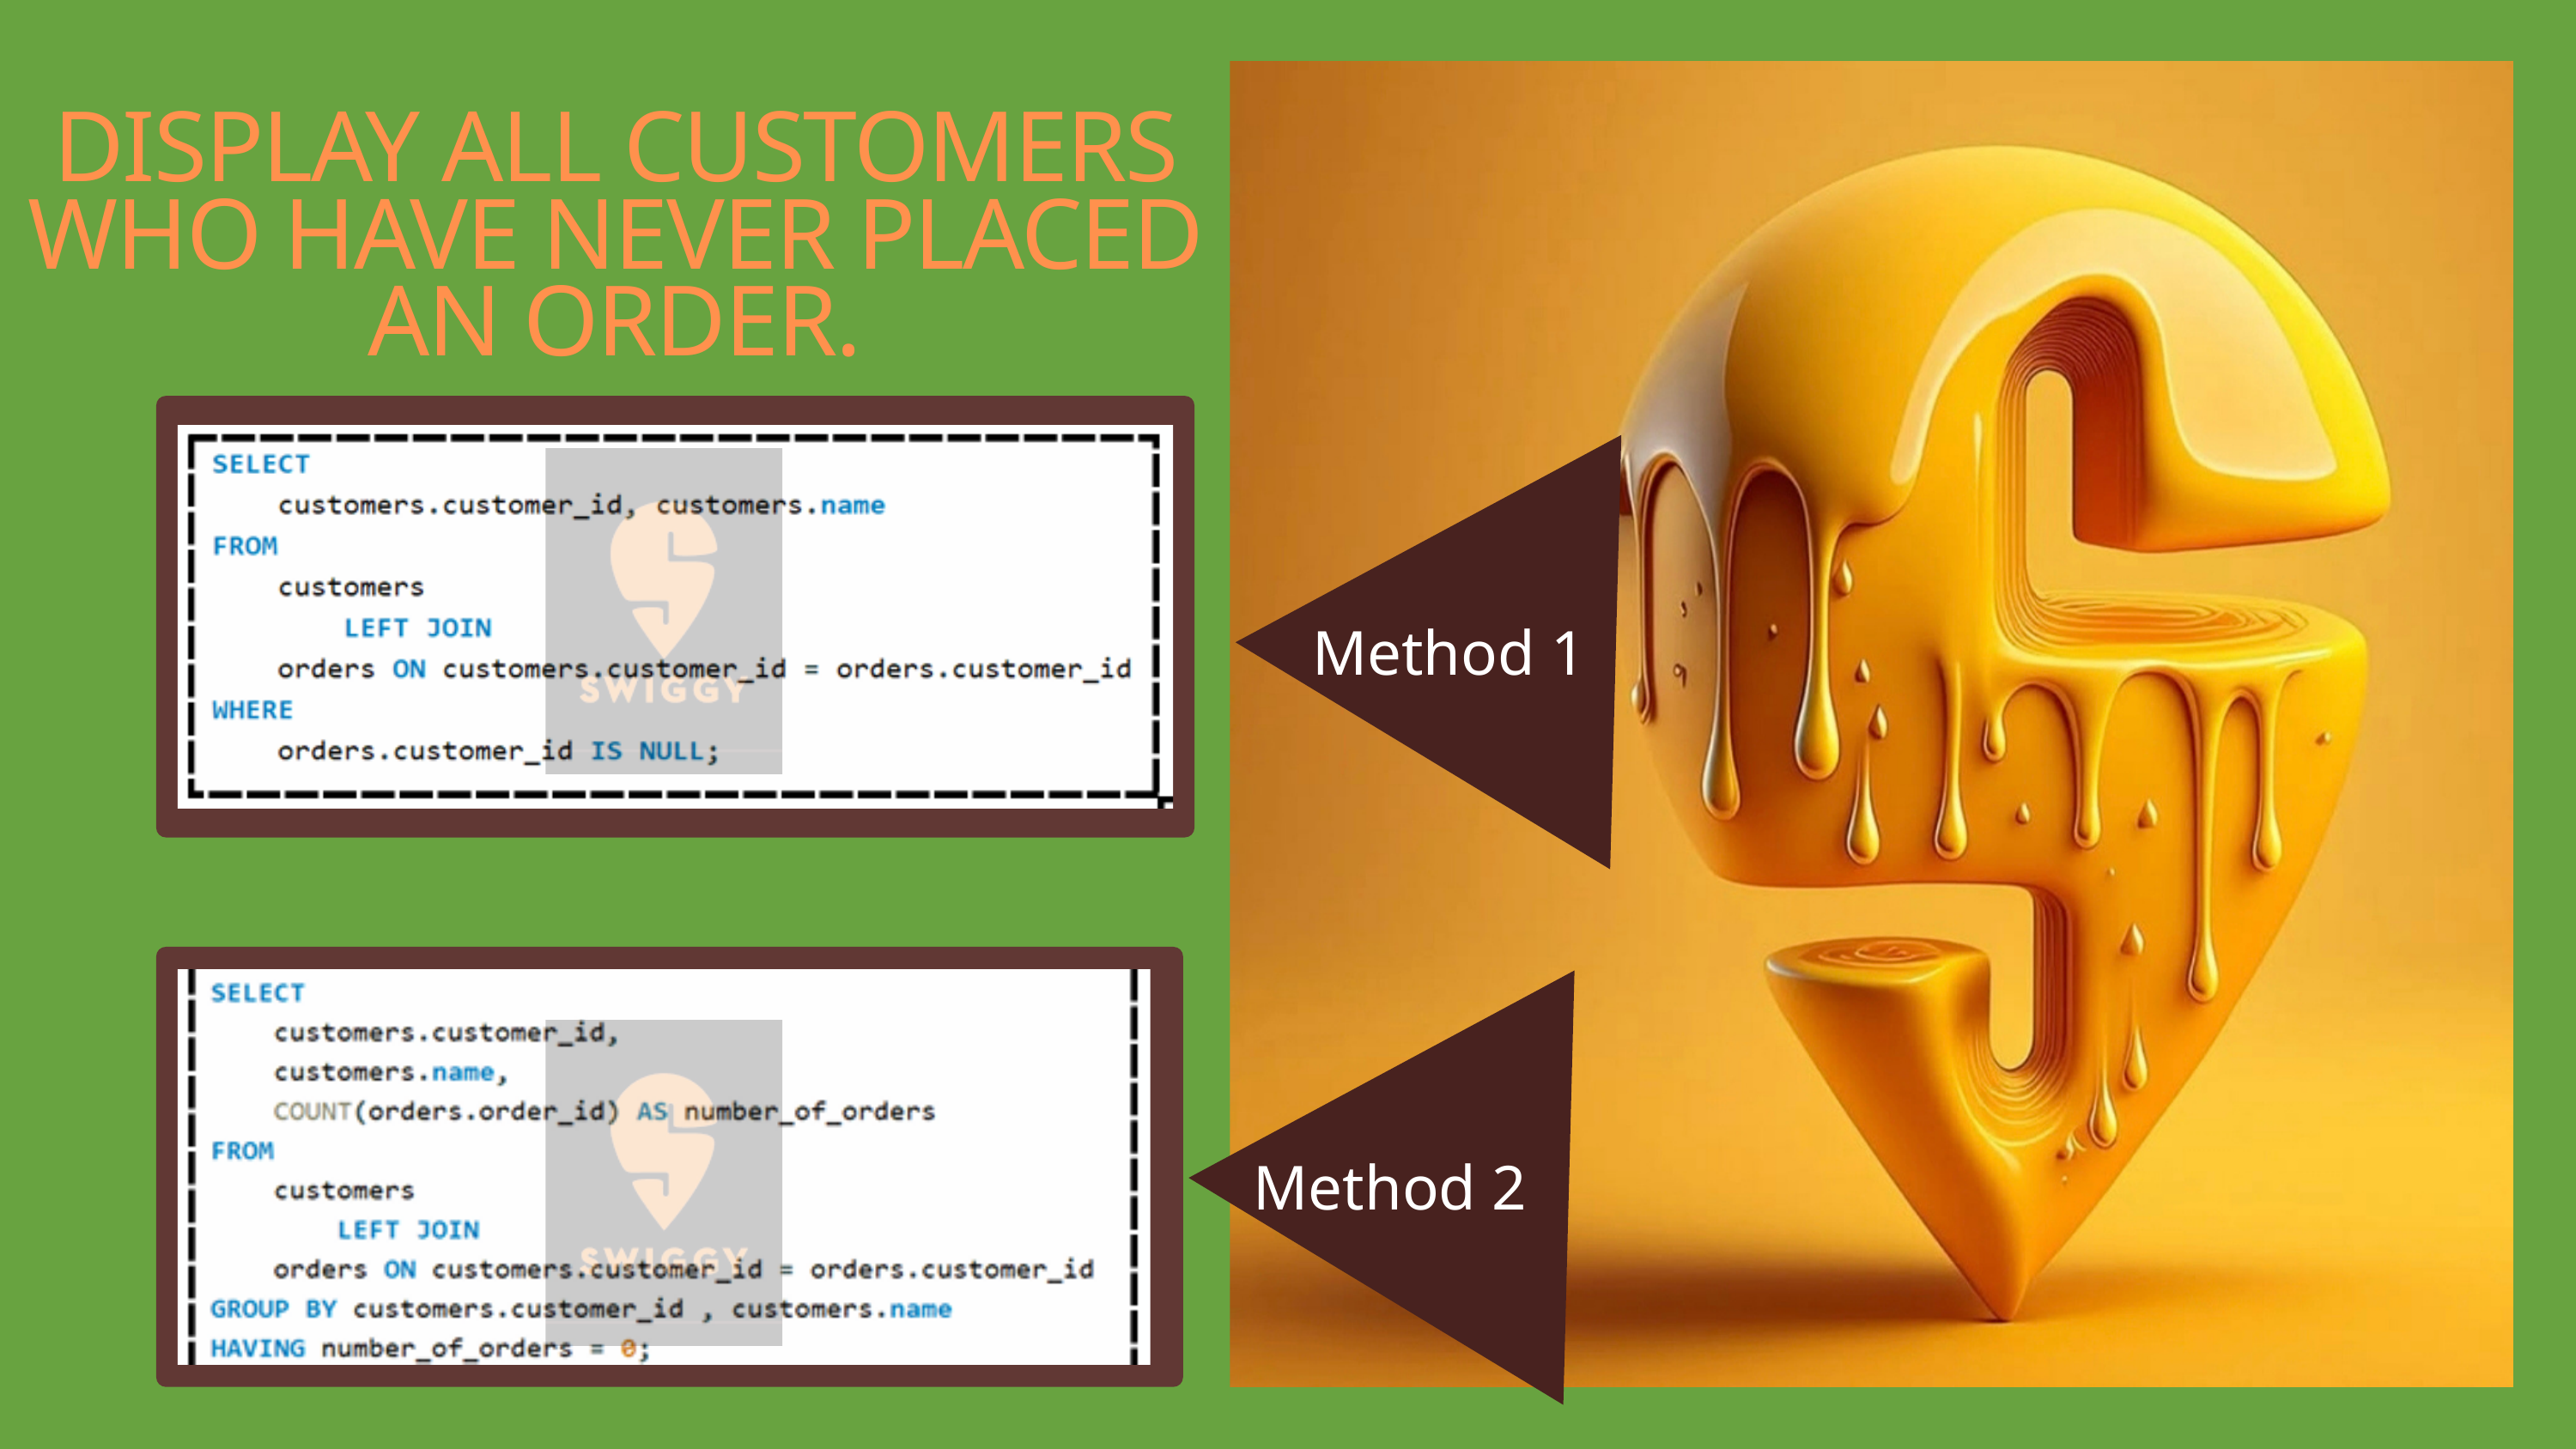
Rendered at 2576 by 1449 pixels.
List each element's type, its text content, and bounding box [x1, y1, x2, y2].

text_box DISPLAY ALL CUSTOMERS WHO HAVE NEVER PLACED AN ORDER. [0, 112, 1230, 376]
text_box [1188, 992, 1597, 1373]
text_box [1207, 457, 1643, 838]
text_box [1230, 61, 2513, 1387]
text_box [155, 946, 1184, 1387]
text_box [155, 395, 1195, 838]
